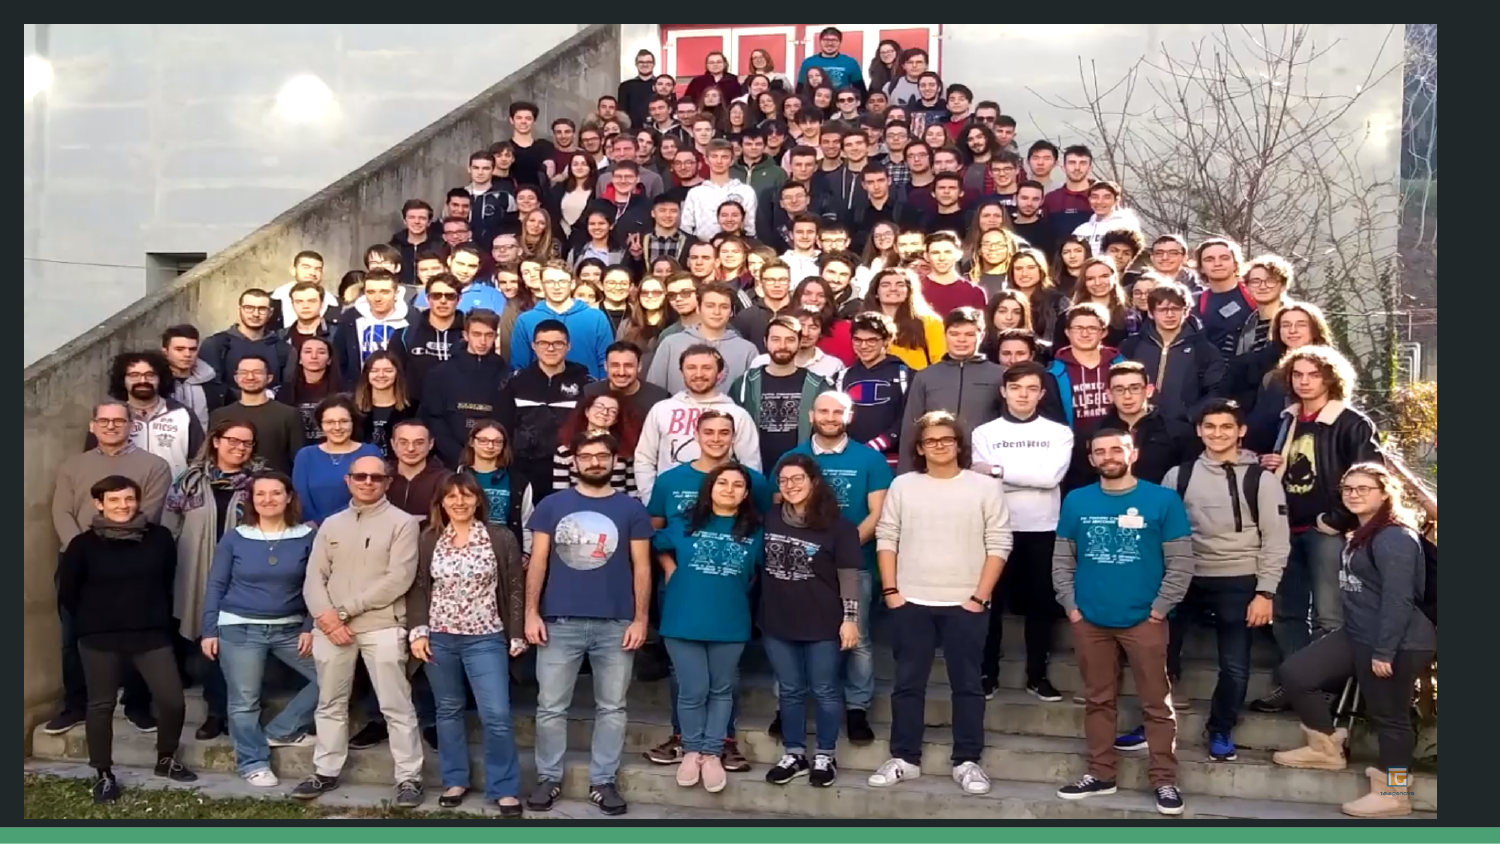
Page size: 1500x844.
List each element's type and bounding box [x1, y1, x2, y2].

picture [24, 24, 1437, 819]
